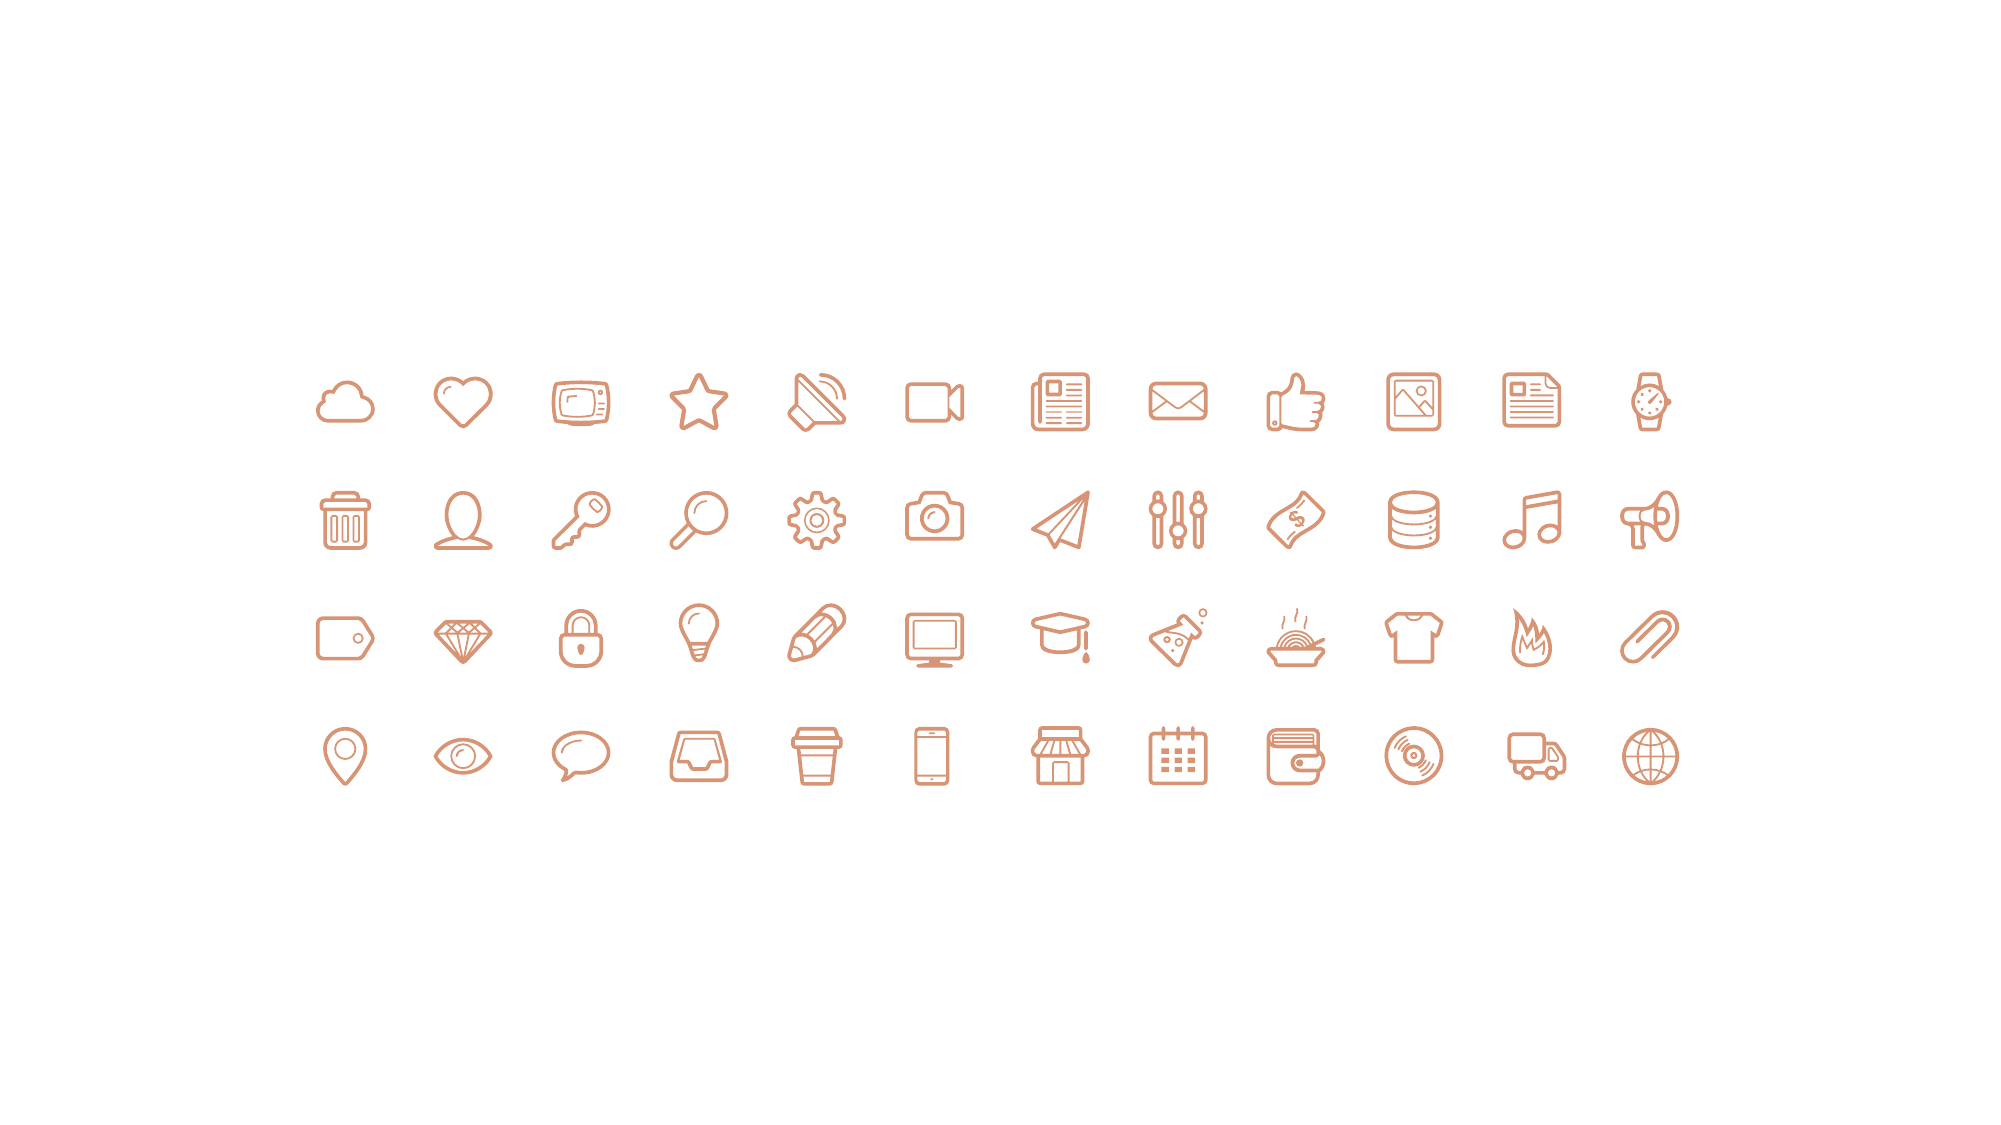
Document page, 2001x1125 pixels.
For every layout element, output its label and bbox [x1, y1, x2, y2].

text_box [319, 490, 372, 550]
text_box [1384, 612, 1444, 664]
text_box [1148, 381, 1208, 421]
text_box [669, 490, 729, 550]
text_box [1384, 726, 1444, 786]
text_box [676, 737, 722, 771]
text_box [577, 643, 585, 655]
text_box [1386, 372, 1442, 432]
text_box [1388, 490, 1440, 550]
text_box [1084, 630, 1088, 651]
text_box [1163, 636, 1171, 644]
text_box [787, 490, 847, 550]
text_box [588, 498, 604, 513]
text_box [1030, 611, 1090, 655]
text_box [315, 616, 375, 661]
text_box [551, 380, 611, 427]
text_box [1148, 613, 1203, 668]
text_box [341, 514, 349, 543]
text_box [1303, 615, 1308, 630]
text_box [1281, 615, 1286, 630]
text_box [566, 395, 578, 403]
text_box [558, 387, 596, 418]
text_box [330, 514, 339, 543]
text_box [914, 726, 950, 786]
text_box [1174, 637, 1184, 647]
text_box [1148, 490, 1208, 550]
text_box [1519, 633, 1546, 656]
text_box [323, 726, 368, 786]
text_box [1198, 608, 1208, 618]
text_box [1266, 490, 1326, 550]
text_box [905, 382, 965, 423]
text_box [669, 730, 729, 783]
text_box [1631, 372, 1672, 432]
text_box [1266, 727, 1326, 786]
text_box [433, 490, 493, 550]
text_box [905, 490, 965, 541]
text_box [597, 389, 604, 396]
text_box [433, 376, 493, 429]
text_box [352, 514, 360, 543]
text_box [905, 612, 965, 668]
text_box [315, 380, 375, 423]
text_box [560, 739, 583, 754]
text_box [433, 737, 493, 775]
text_box [1030, 726, 1090, 786]
text_box [1045, 379, 1062, 397]
text_box [1622, 727, 1680, 786]
text_box [1030, 372, 1090, 432]
text_box [1266, 372, 1326, 432]
text_box [1620, 490, 1680, 550]
text_box [791, 726, 843, 786]
text_box [433, 619, 493, 665]
text_box [1148, 726, 1208, 786]
text_box [1082, 652, 1090, 664]
text_box [1502, 372, 1562, 428]
text_box [1507, 732, 1567, 781]
text_box [787, 603, 847, 663]
text_box [1502, 490, 1562, 550]
text_box [1294, 608, 1299, 623]
text_box [1511, 608, 1553, 668]
text_box [551, 730, 611, 783]
text_box [1620, 610, 1680, 664]
text_box [551, 490, 611, 550]
text_box [669, 372, 729, 431]
text_box [558, 608, 604, 668]
text_box [678, 603, 720, 663]
text_box [1266, 630, 1326, 668]
text_box [1030, 490, 1090, 550]
text_box [787, 372, 847, 433]
